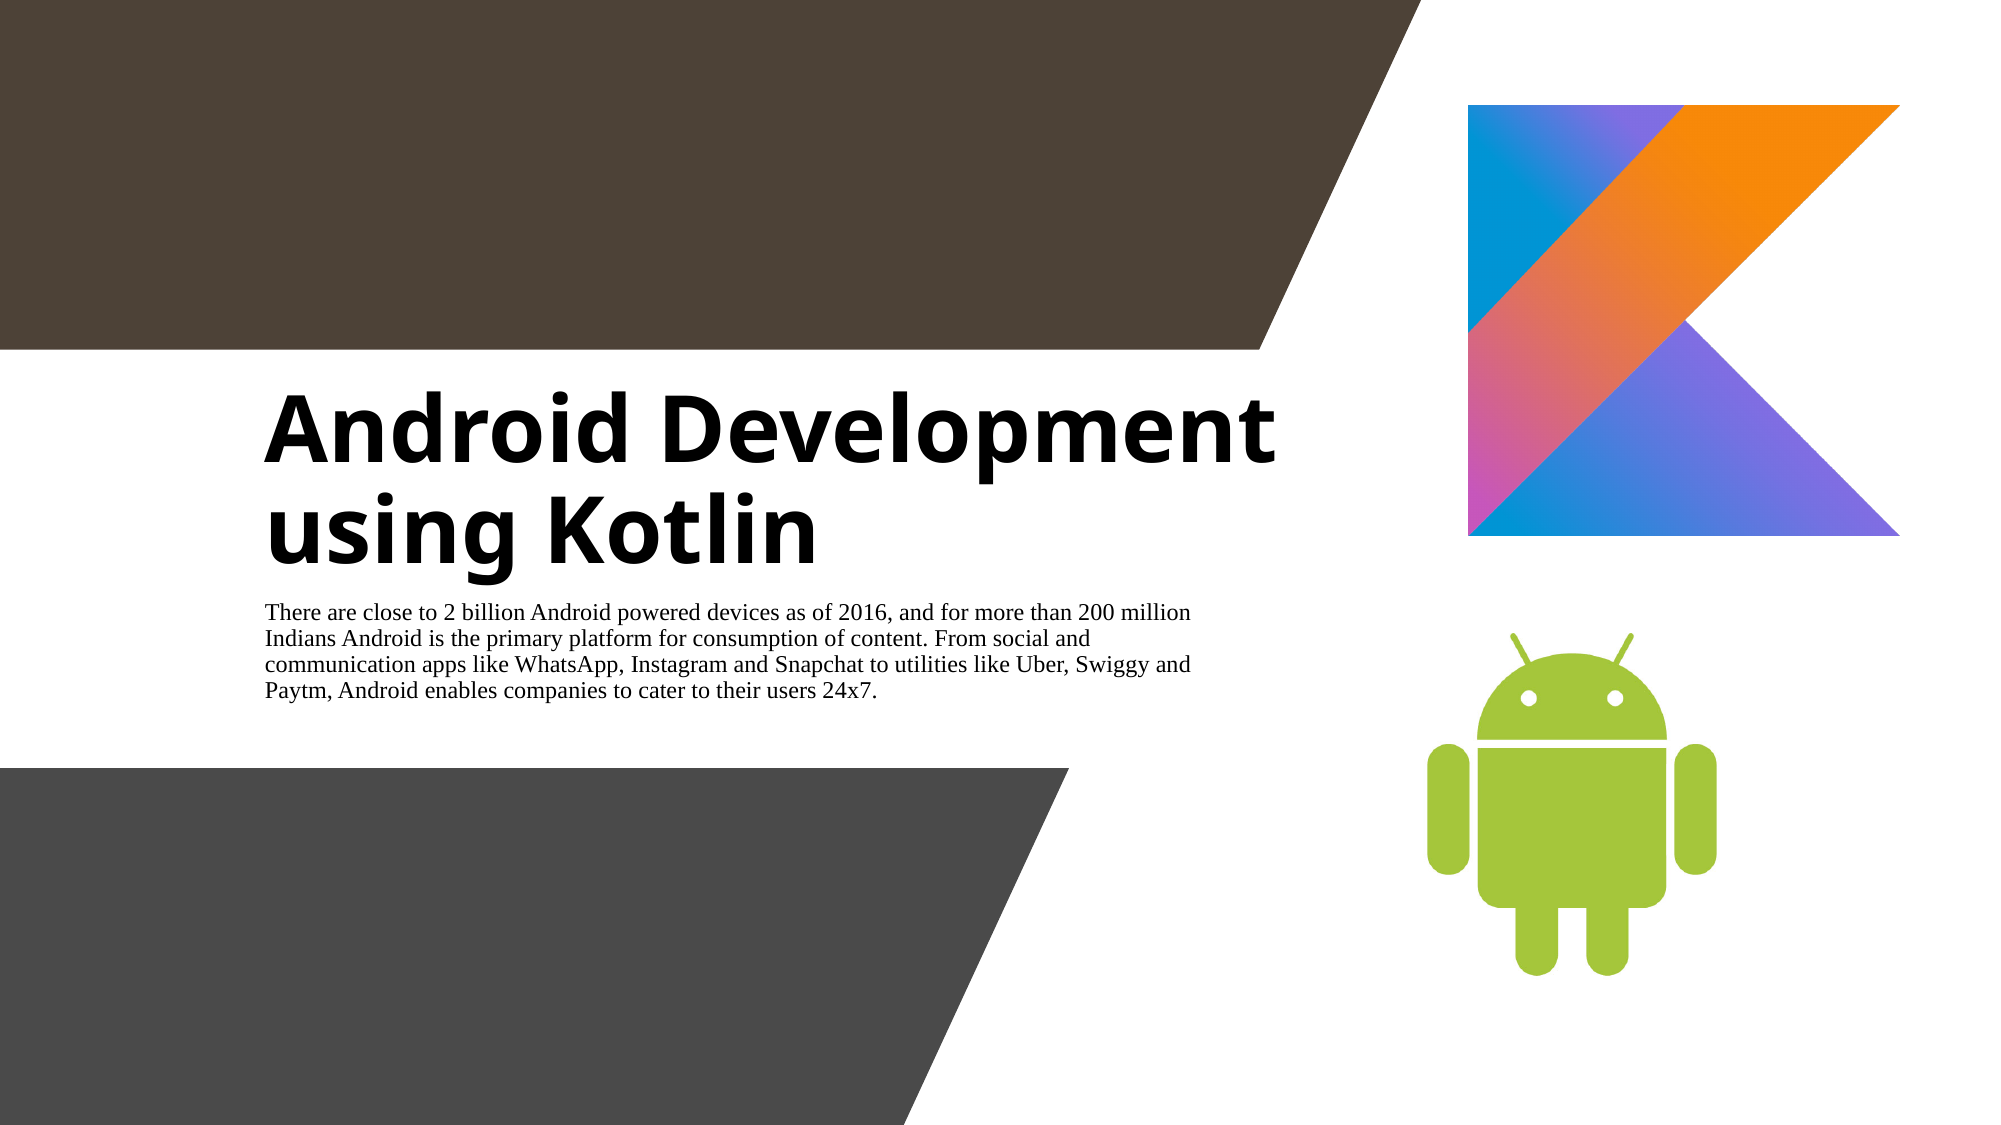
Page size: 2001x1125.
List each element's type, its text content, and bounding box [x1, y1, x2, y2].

picture [1468, 105, 1900, 537]
text_box [0, 0, 1423, 351]
picture [1284, 588, 1860, 1020]
text_box [0, 767, 1071, 1125]
subtitle There are close to 2 billion Android powered devices as of 2016, and for more than 200 million Indians Android is the primary platform for consumption of content. From social and communication apps like WhatsApp, Instagram and Snapchat to utilities like Uber, Swiggy and Paytm, Android enables companies to cater to their users 24x7. [249, 591, 1223, 742]
title Android Development using Kotlin [249, 368, 1302, 591]
